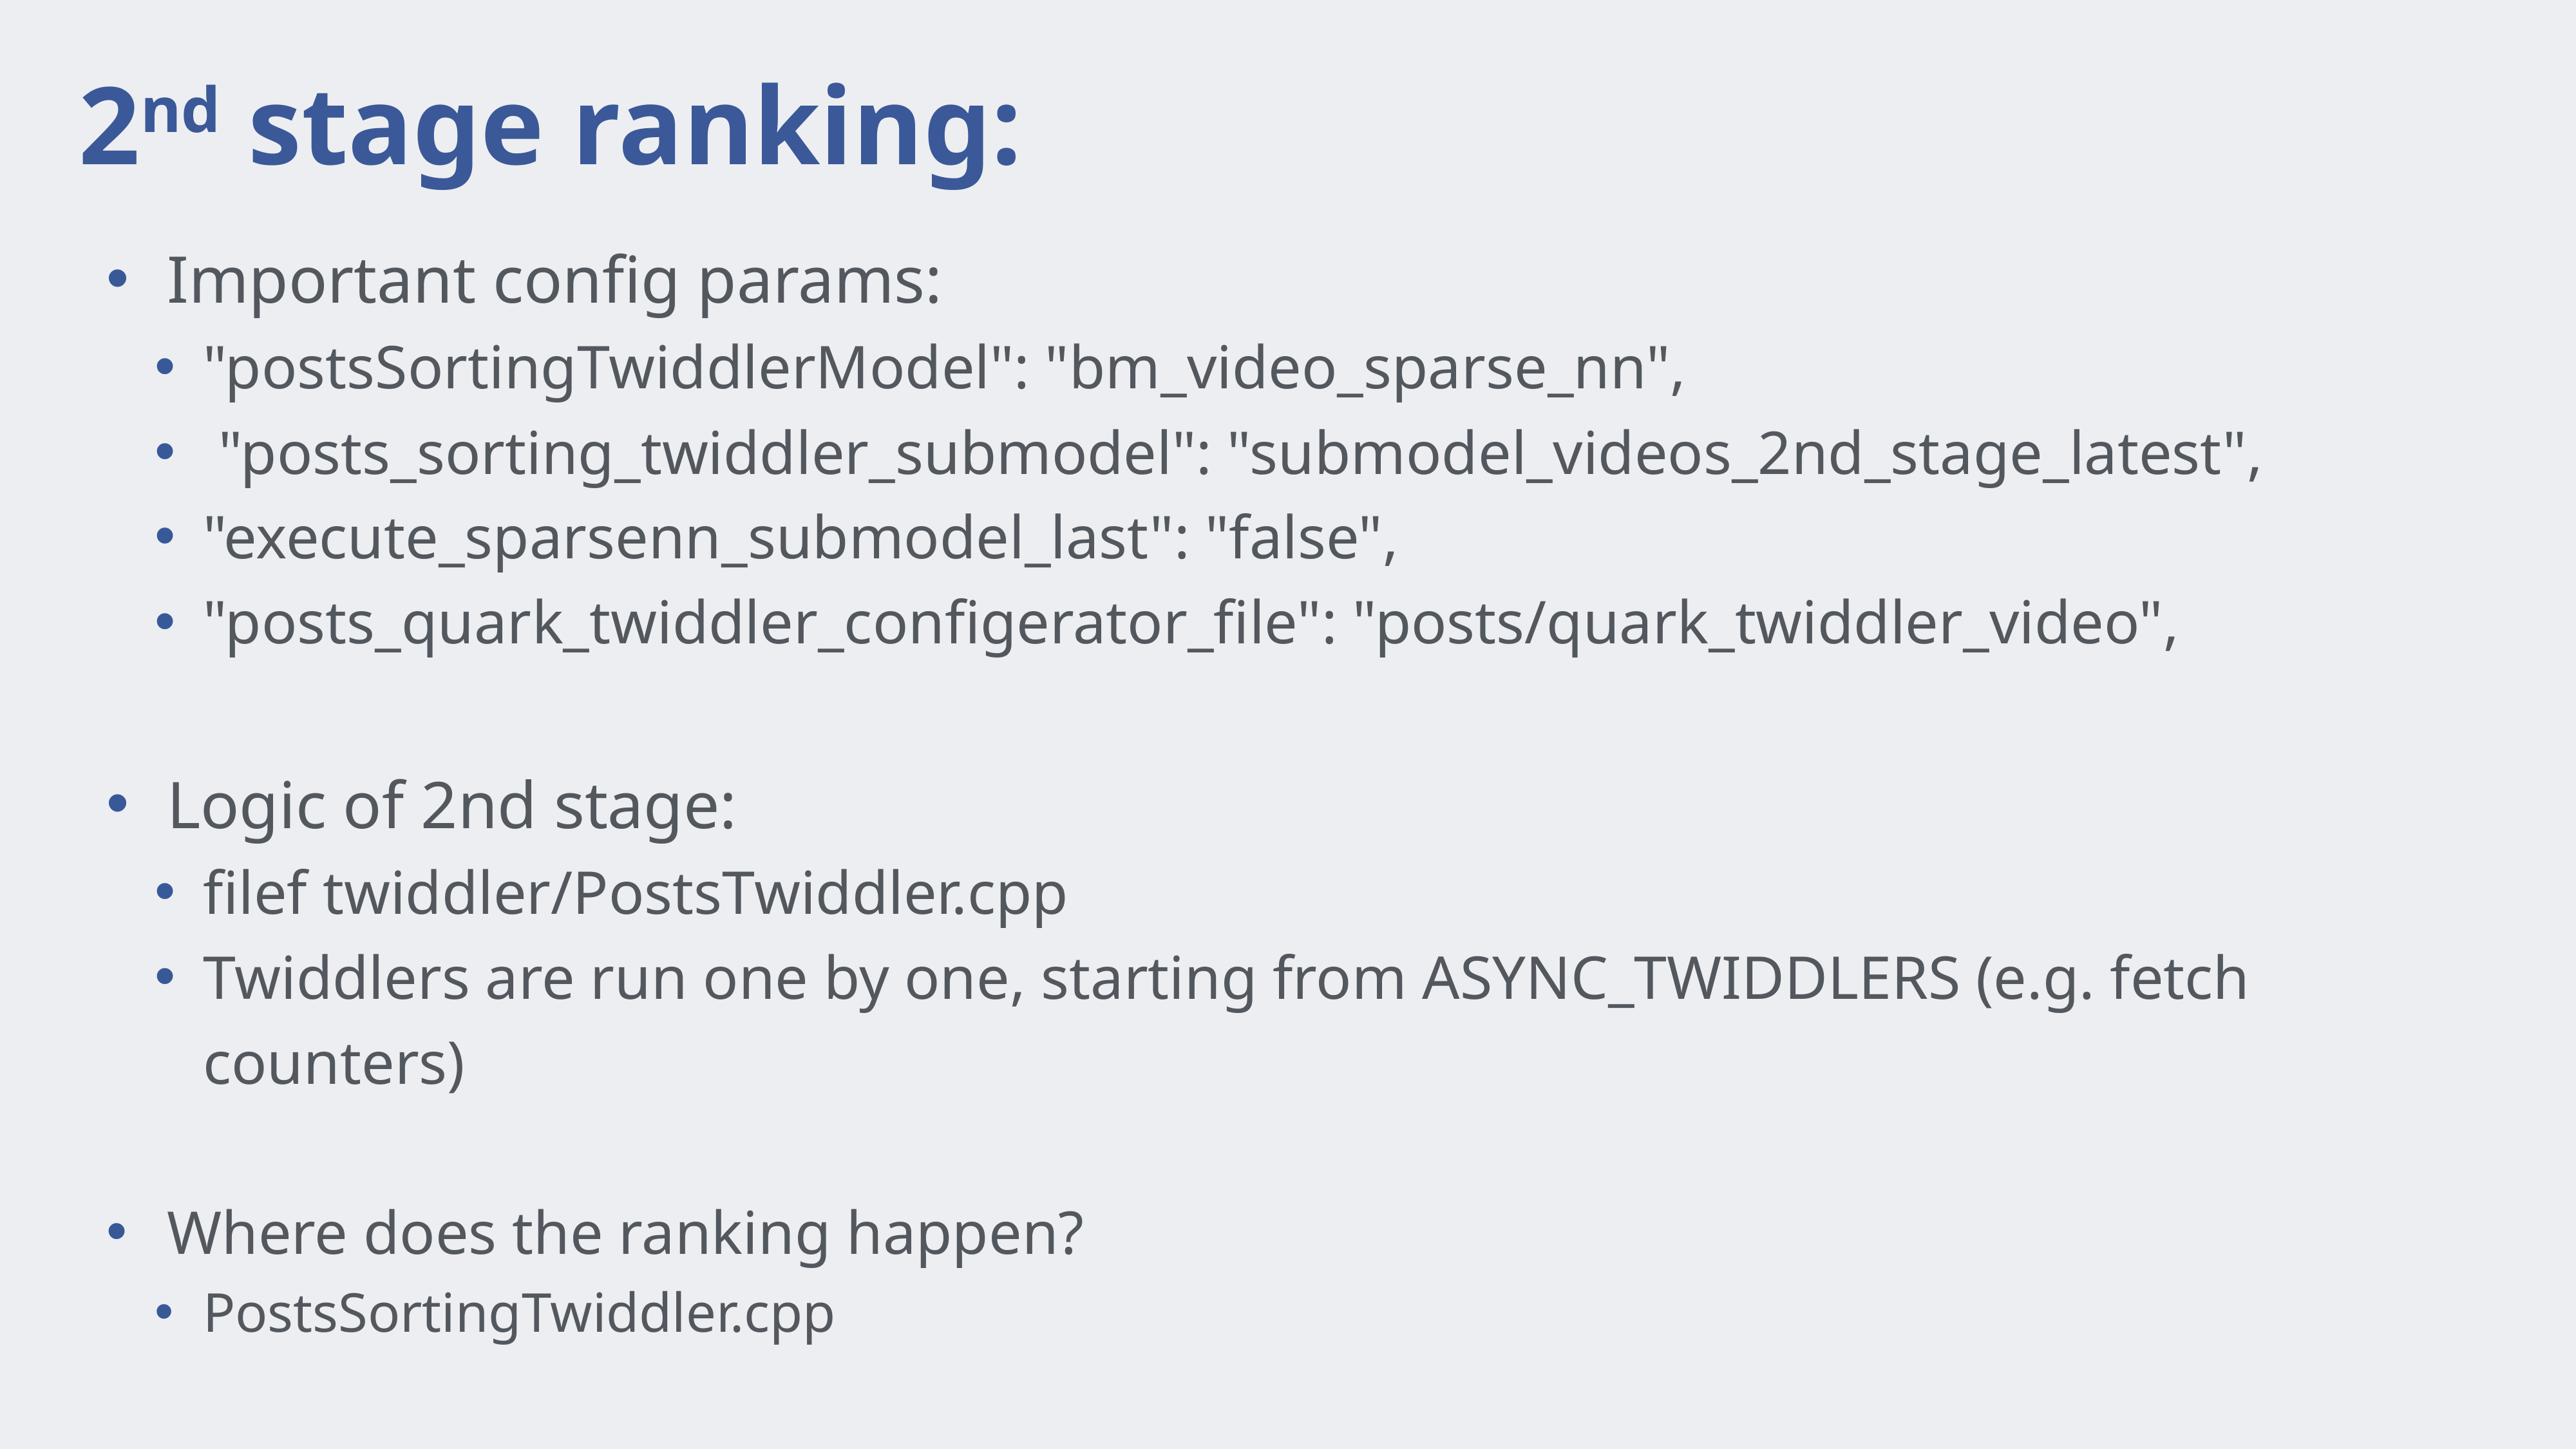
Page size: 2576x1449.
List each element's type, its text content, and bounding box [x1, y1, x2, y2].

list Important config params: "postsSortingTwiddlerModel": "bm_video_sparse_nn", "posts_sorting_twiddler_submodel": "submodel_videos_2nd_stage_latest", "execute_sparsenn_submodel_last": "false", "posts_quark_twiddler_configerator_file": "posts/quark_twiddler_video", Logic of 2nd stage: filef twiddler/PostsTwiddler.cpp Twiddlers are run one by one, starting from ASYNC_TWIDDLERS (e.g. fetch counters) Where does the ranking happen? PostsSortingTwiddler.cpp [106, 223, 2361, 1344]
title 2nd stage ranking: [79, 57, 2333, 167]
